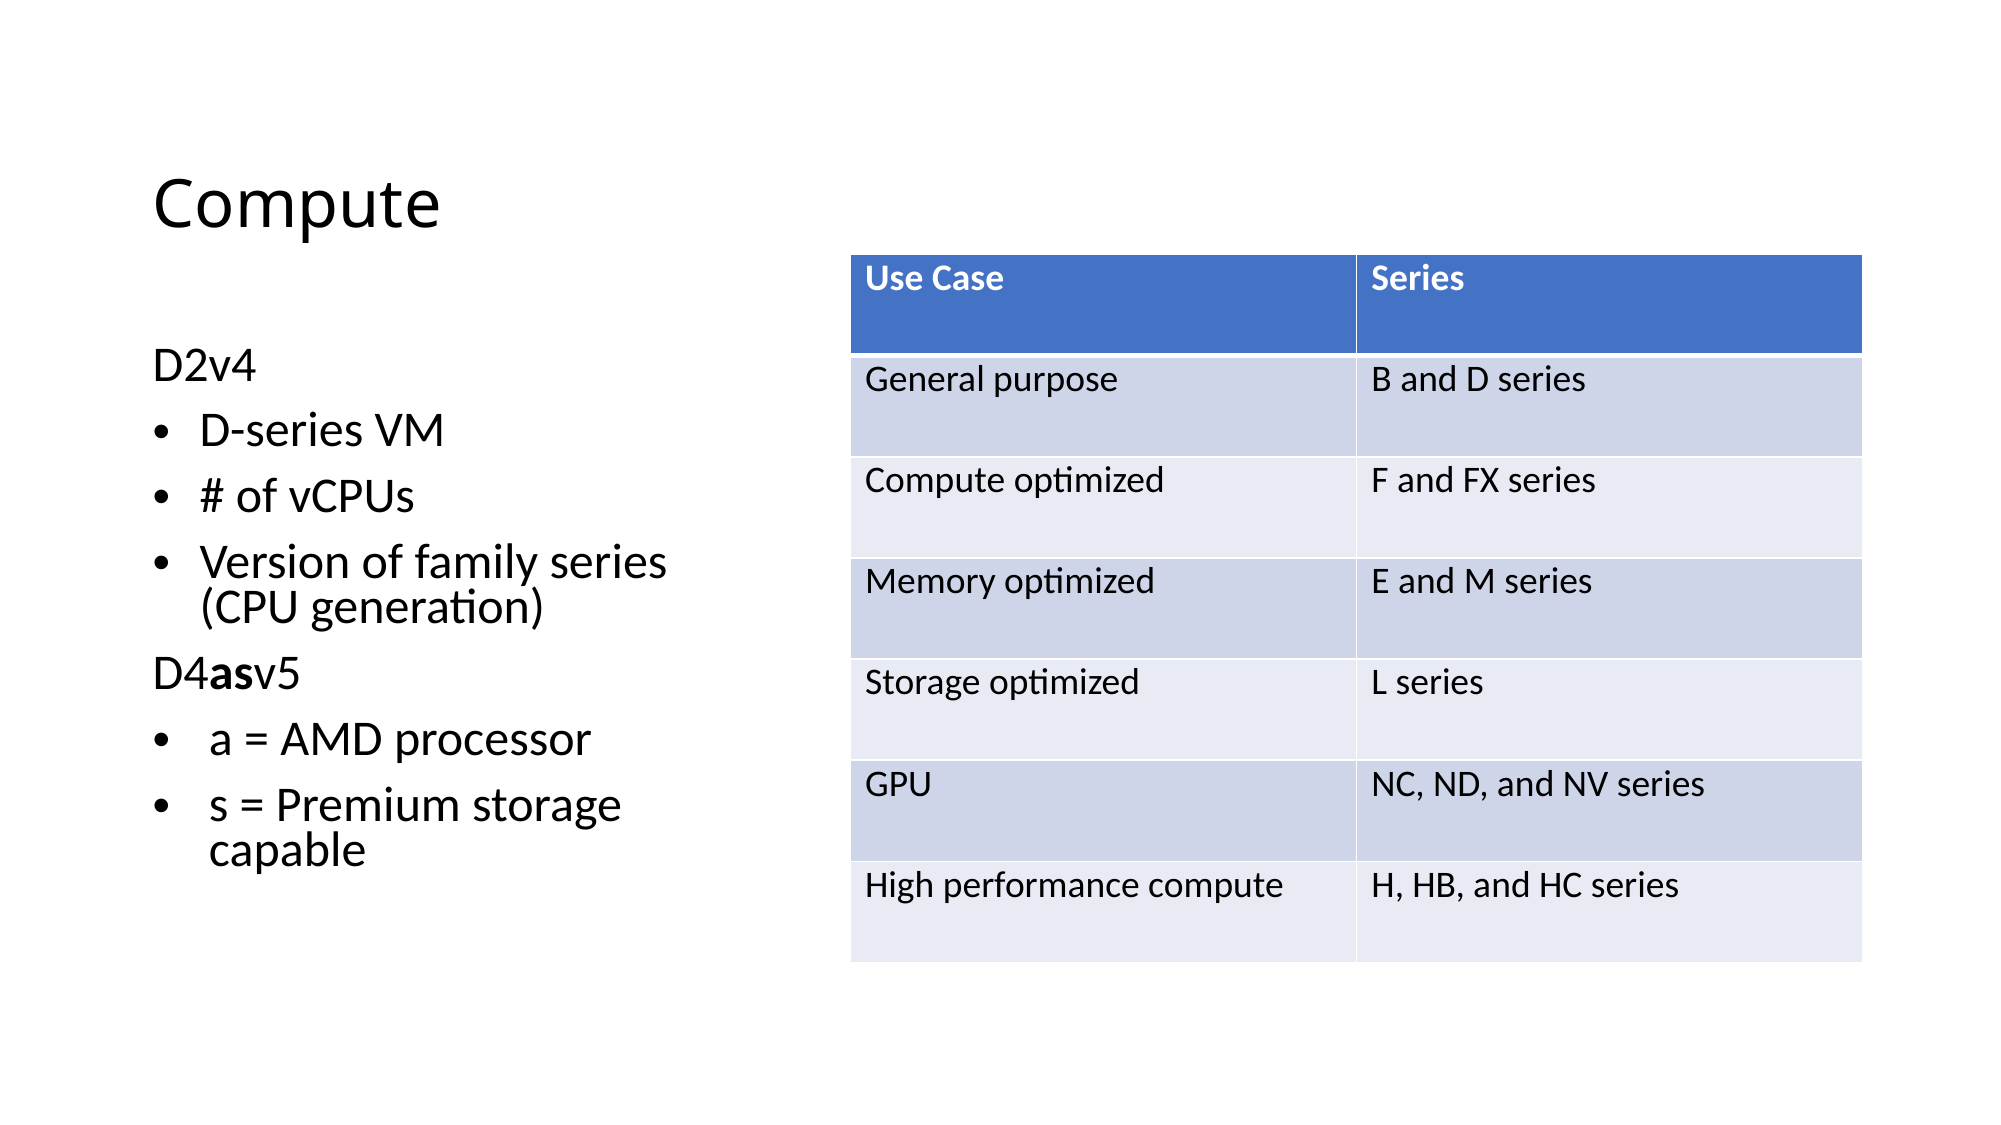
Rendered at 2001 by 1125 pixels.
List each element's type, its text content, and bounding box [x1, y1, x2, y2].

table_cell Compute optimized [851, 458, 1356, 557]
list D2v4 D-series VM # of vCPUs Version of family series (CPU generation) D4asv5 a = AMD processor s = Premium storage capable [137, 337, 783, 963]
table_cell Memory optimized [851, 559, 1356, 658]
table_cell High performance compute [851, 862, 1356, 962]
table_cell L series [1357, 660, 1862, 759]
table_cell F and FX series [1357, 458, 1862, 557]
table_cell Storage optimized [851, 660, 1356, 759]
table_cell NC, ND, and NV series [1357, 761, 1862, 861]
table_cell General purpose [851, 358, 1356, 456]
table_cell B and D series [1357, 358, 1862, 456]
table_cell GPU [851, 761, 1356, 861]
table_cell H, HB, and HC series [1357, 862, 1862, 962]
table_header Use Case [851, 255, 1356, 353]
table_header Series [1357, 255, 1862, 353]
title Compute [137, 75, 783, 337]
table_cell E and M series [1357, 559, 1862, 658]
